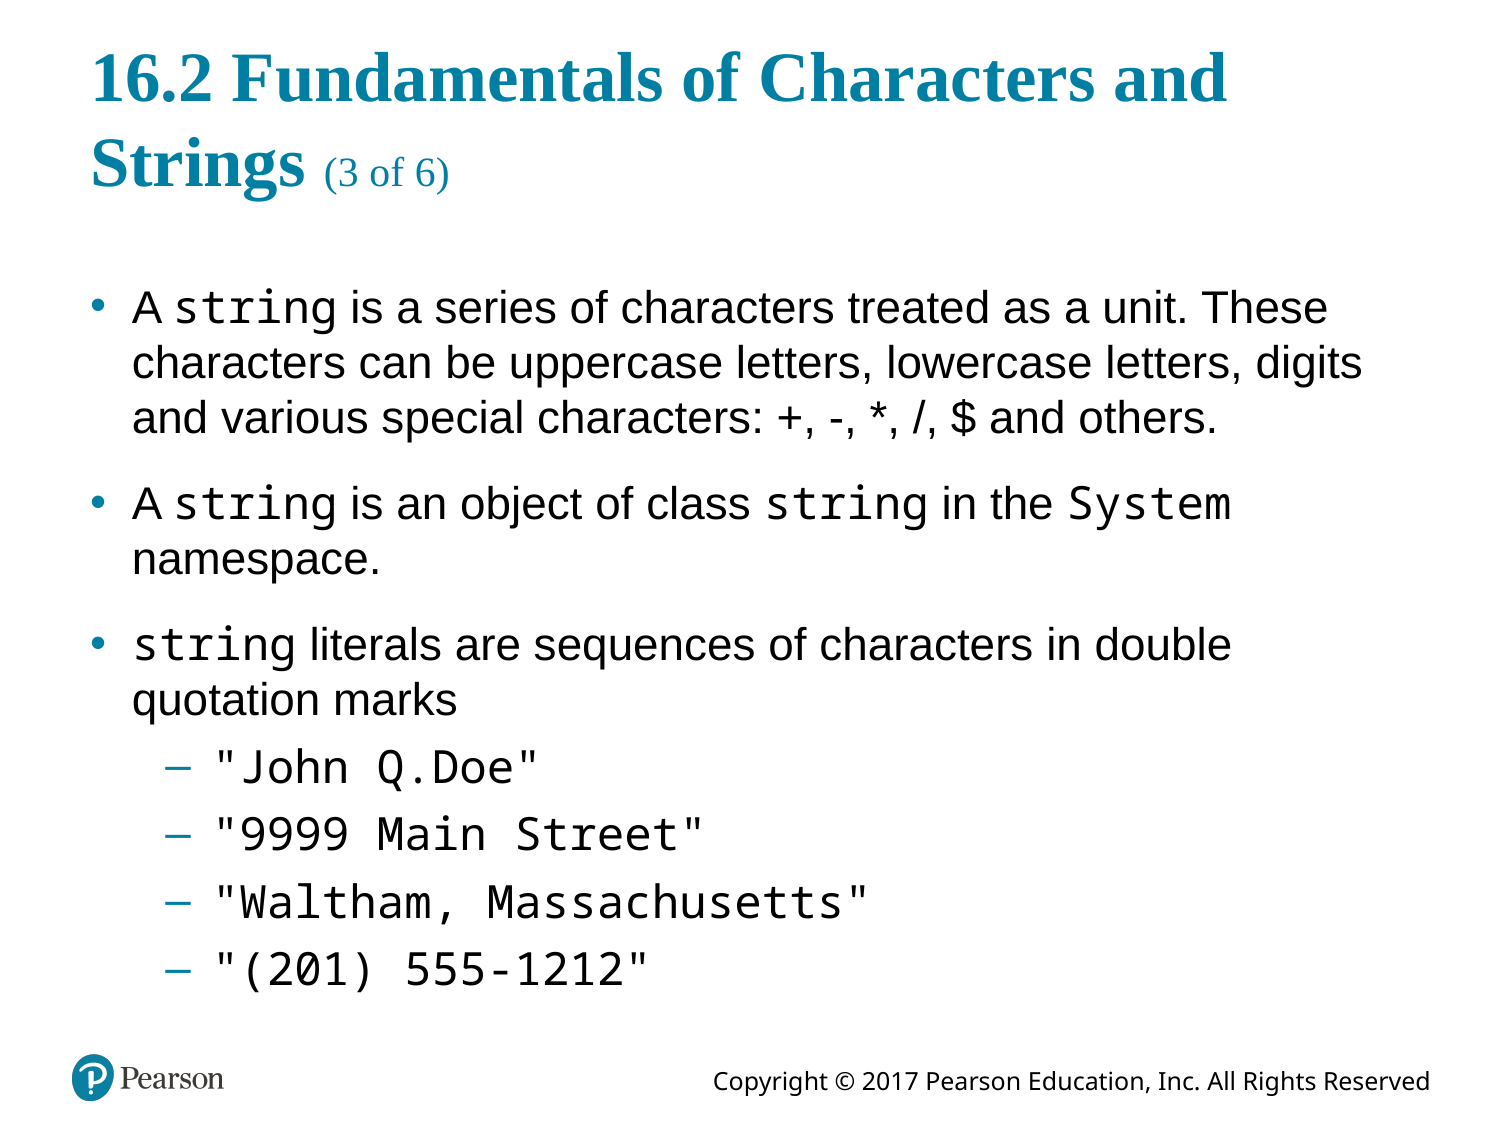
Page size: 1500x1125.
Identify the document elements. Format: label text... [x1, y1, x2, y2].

picture [72, 1087, 83, 1101]
picture [80, 1063, 106, 1088]
title 16.2 Fundamentals of Characters and Strings (3 of 6) [75, 35, 1425, 216]
picture [98, 1054, 224, 1101]
list A string is a series of characters treated as a unit. These characters can be uppercase letters, lowercase letters, digits and various special characters: +, -, *, /, $ and others. A string is an object of class string in the System namespace. string literals are sequences of characters in double quotation marks "John Q.Doe" "9999 Main Street" "Waltham, Massachusetts" "(201) 555-1212" [75, 262, 1425, 1005]
picture [72, 1054, 88, 1070]
